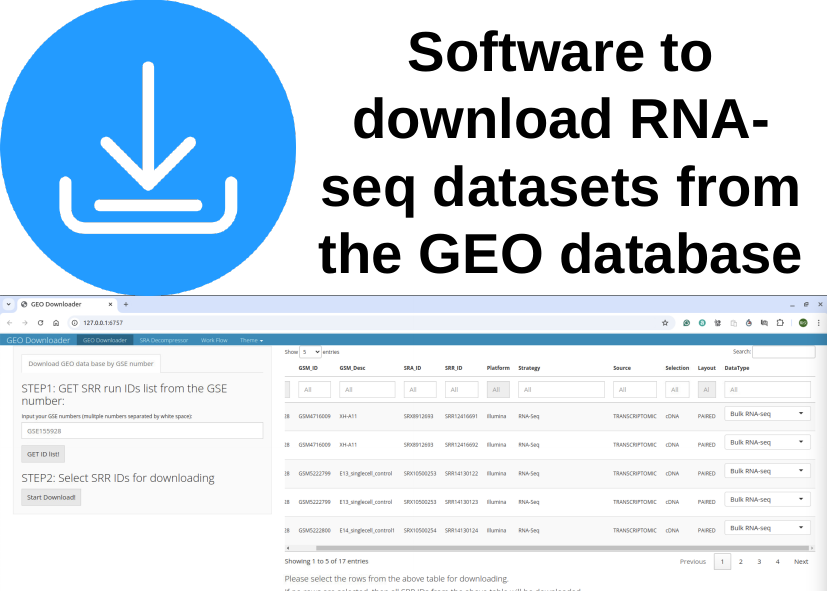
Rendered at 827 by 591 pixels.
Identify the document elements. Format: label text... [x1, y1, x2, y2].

picture [0, 0, 827, 591]
text_box Software to download RNA-seq datasets from the GEO database [296, 7, 827, 293]
